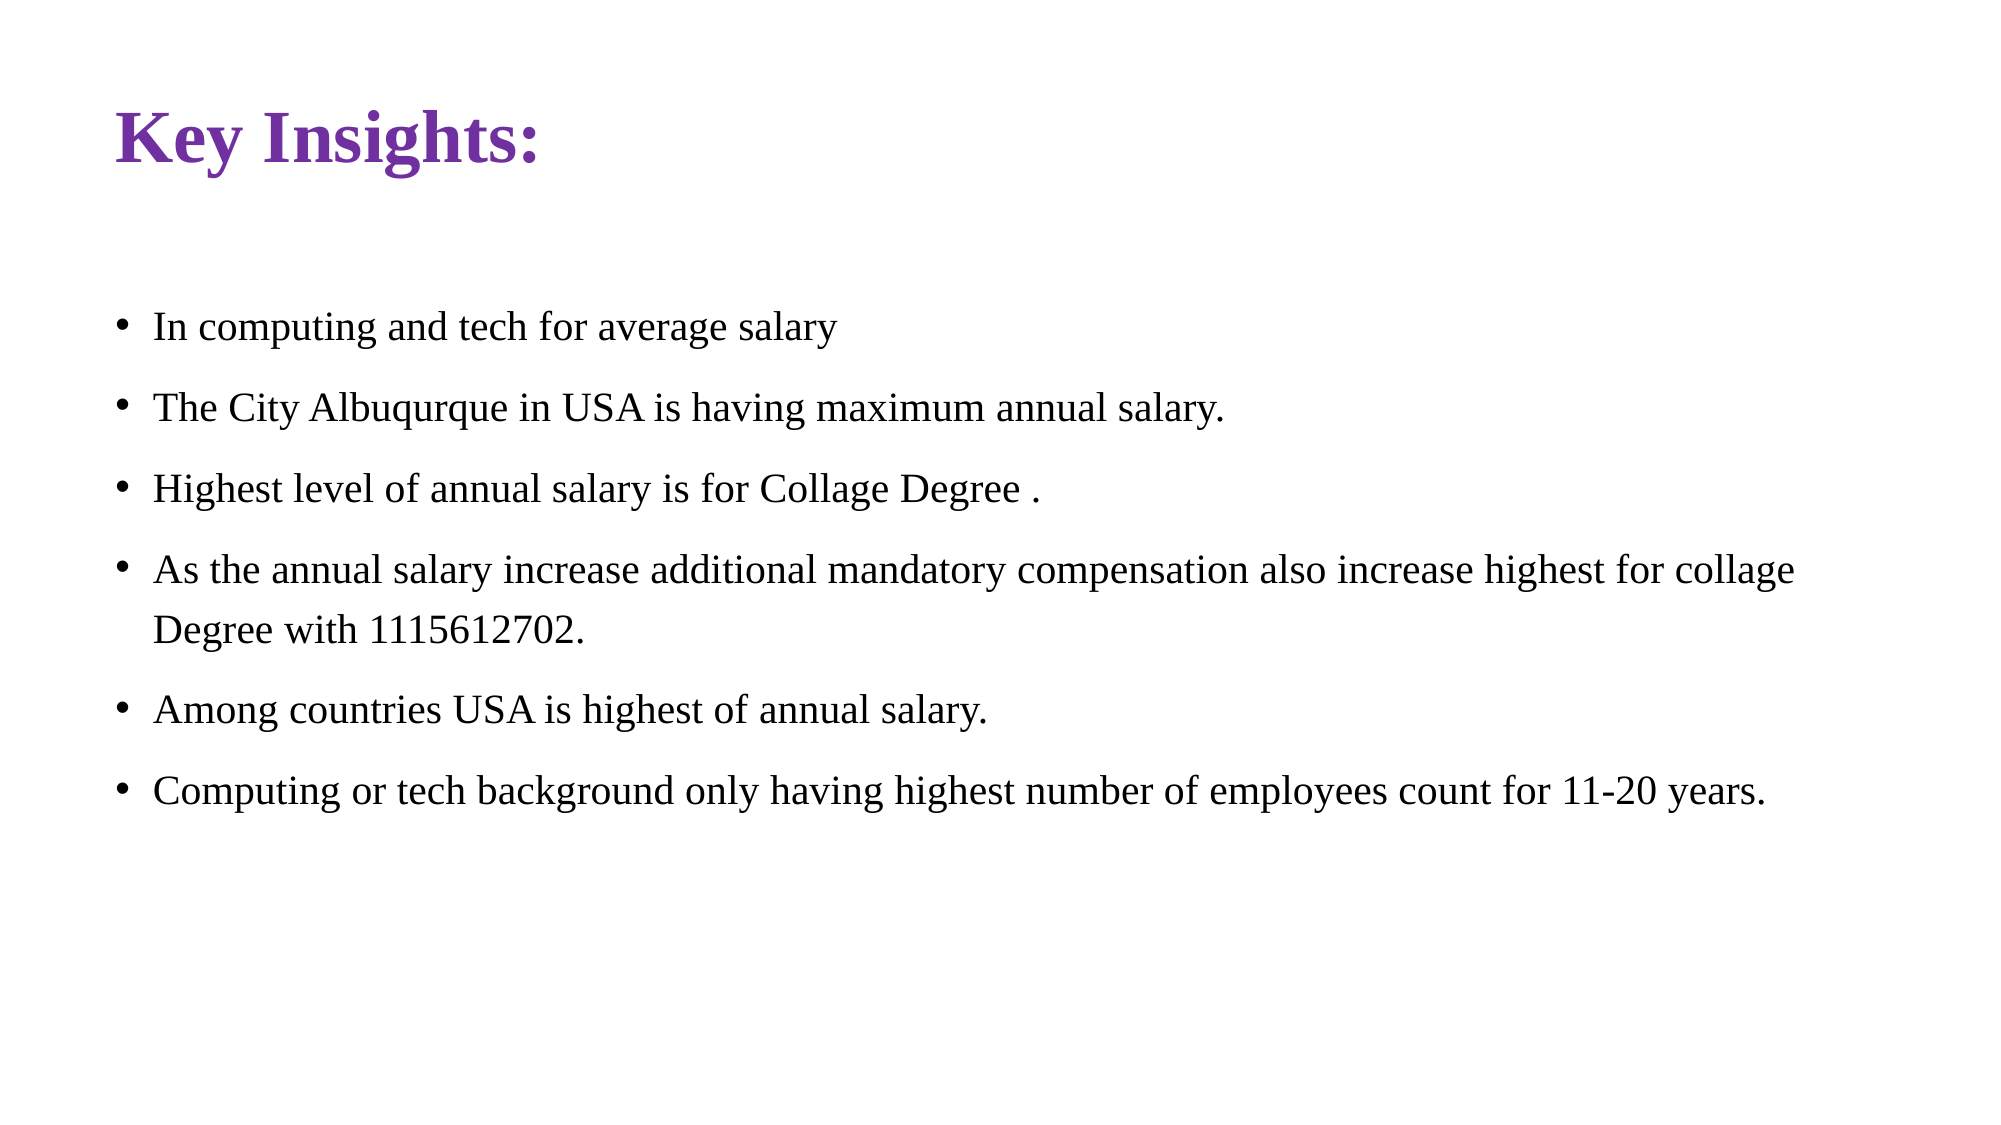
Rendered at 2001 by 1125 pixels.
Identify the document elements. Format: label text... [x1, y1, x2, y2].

title Key Insights: [100, 90, 1849, 276]
list In computing and tech for average salary The City Albuqurque in USA is having maximum annual salary. Highest level of annual salary is for Collage Degree . As the annual salary increase additional mandatory compensation also increase highest for collage Degree with 1115612702. Among countries USA is highest of annual salary. Computing or tech background only having highest number of employees count for 11-20 years. [100, 281, 1849, 1035]
